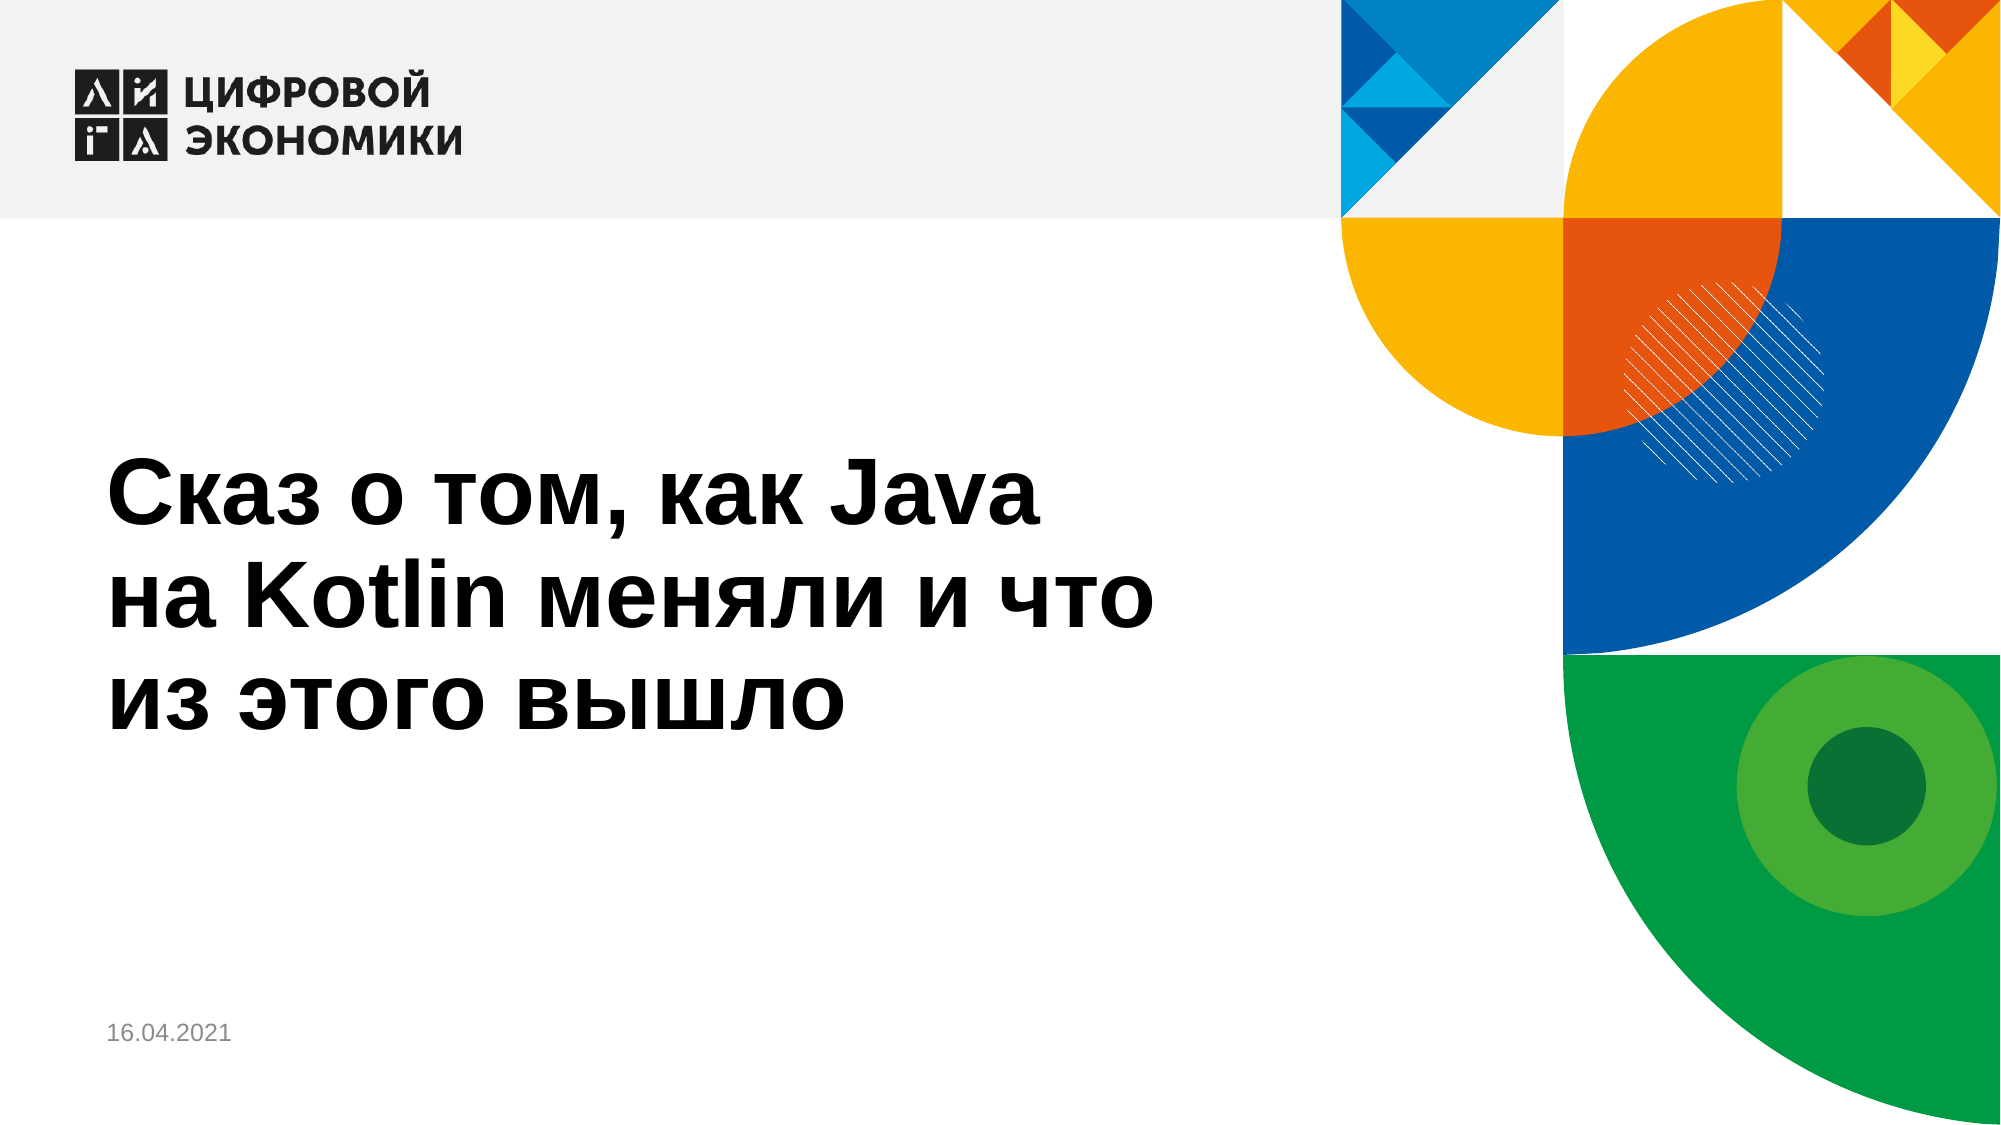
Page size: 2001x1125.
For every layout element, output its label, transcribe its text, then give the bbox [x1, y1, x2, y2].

text_box 16.04.2021 [91, 1001, 339, 1062]
picture [75, 69, 461, 161]
text_box Сказ о том, как Java на Kotlin меняли и что из этого вышло [91, 365, 1173, 757]
picture [1623, 282, 1824, 483]
